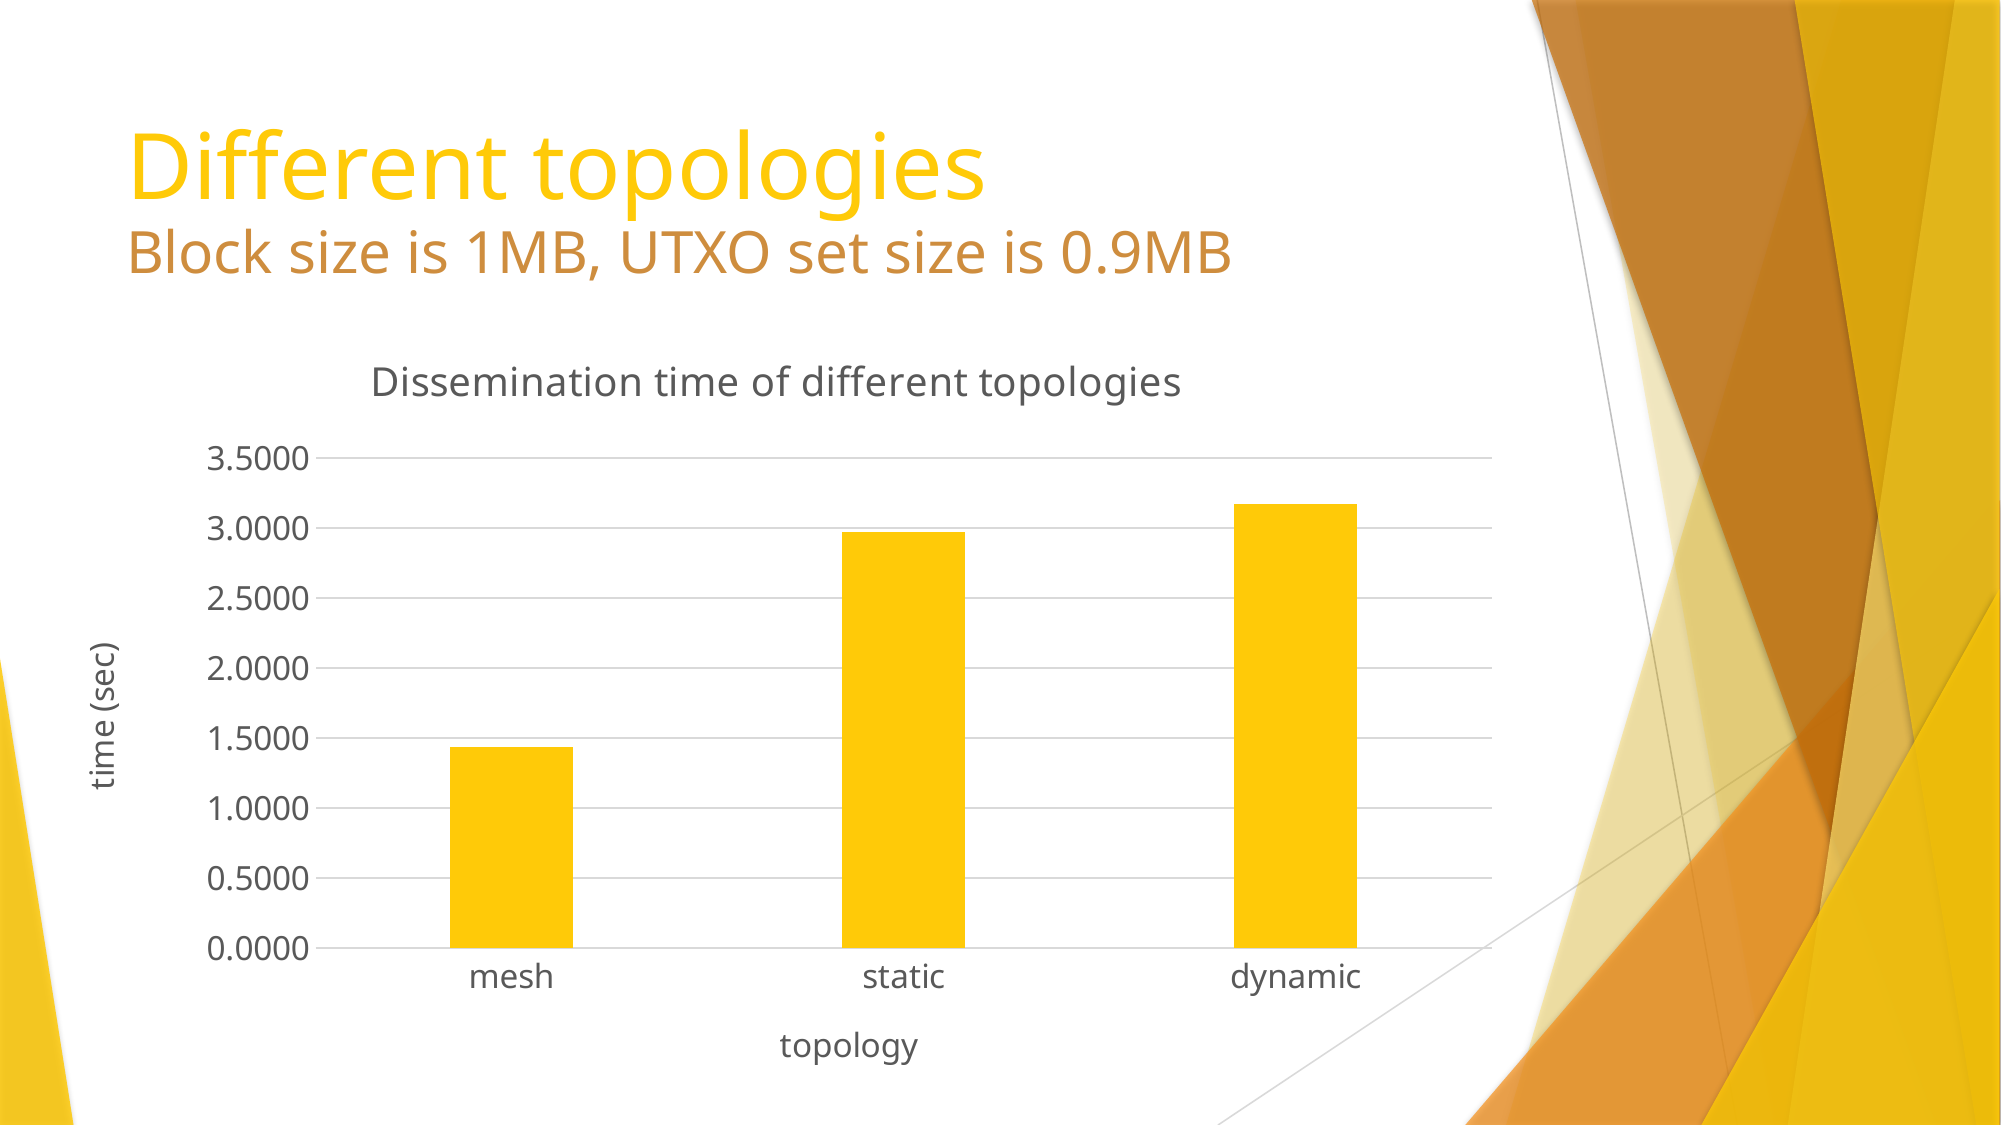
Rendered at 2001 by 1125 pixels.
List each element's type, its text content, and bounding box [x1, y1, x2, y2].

chart [42, 316, 1522, 1103]
title Different topologies [111, 99, 1522, 208]
text_box Block size is 1MB, UTXO set size is 0.9MB [111, 208, 1522, 316]
